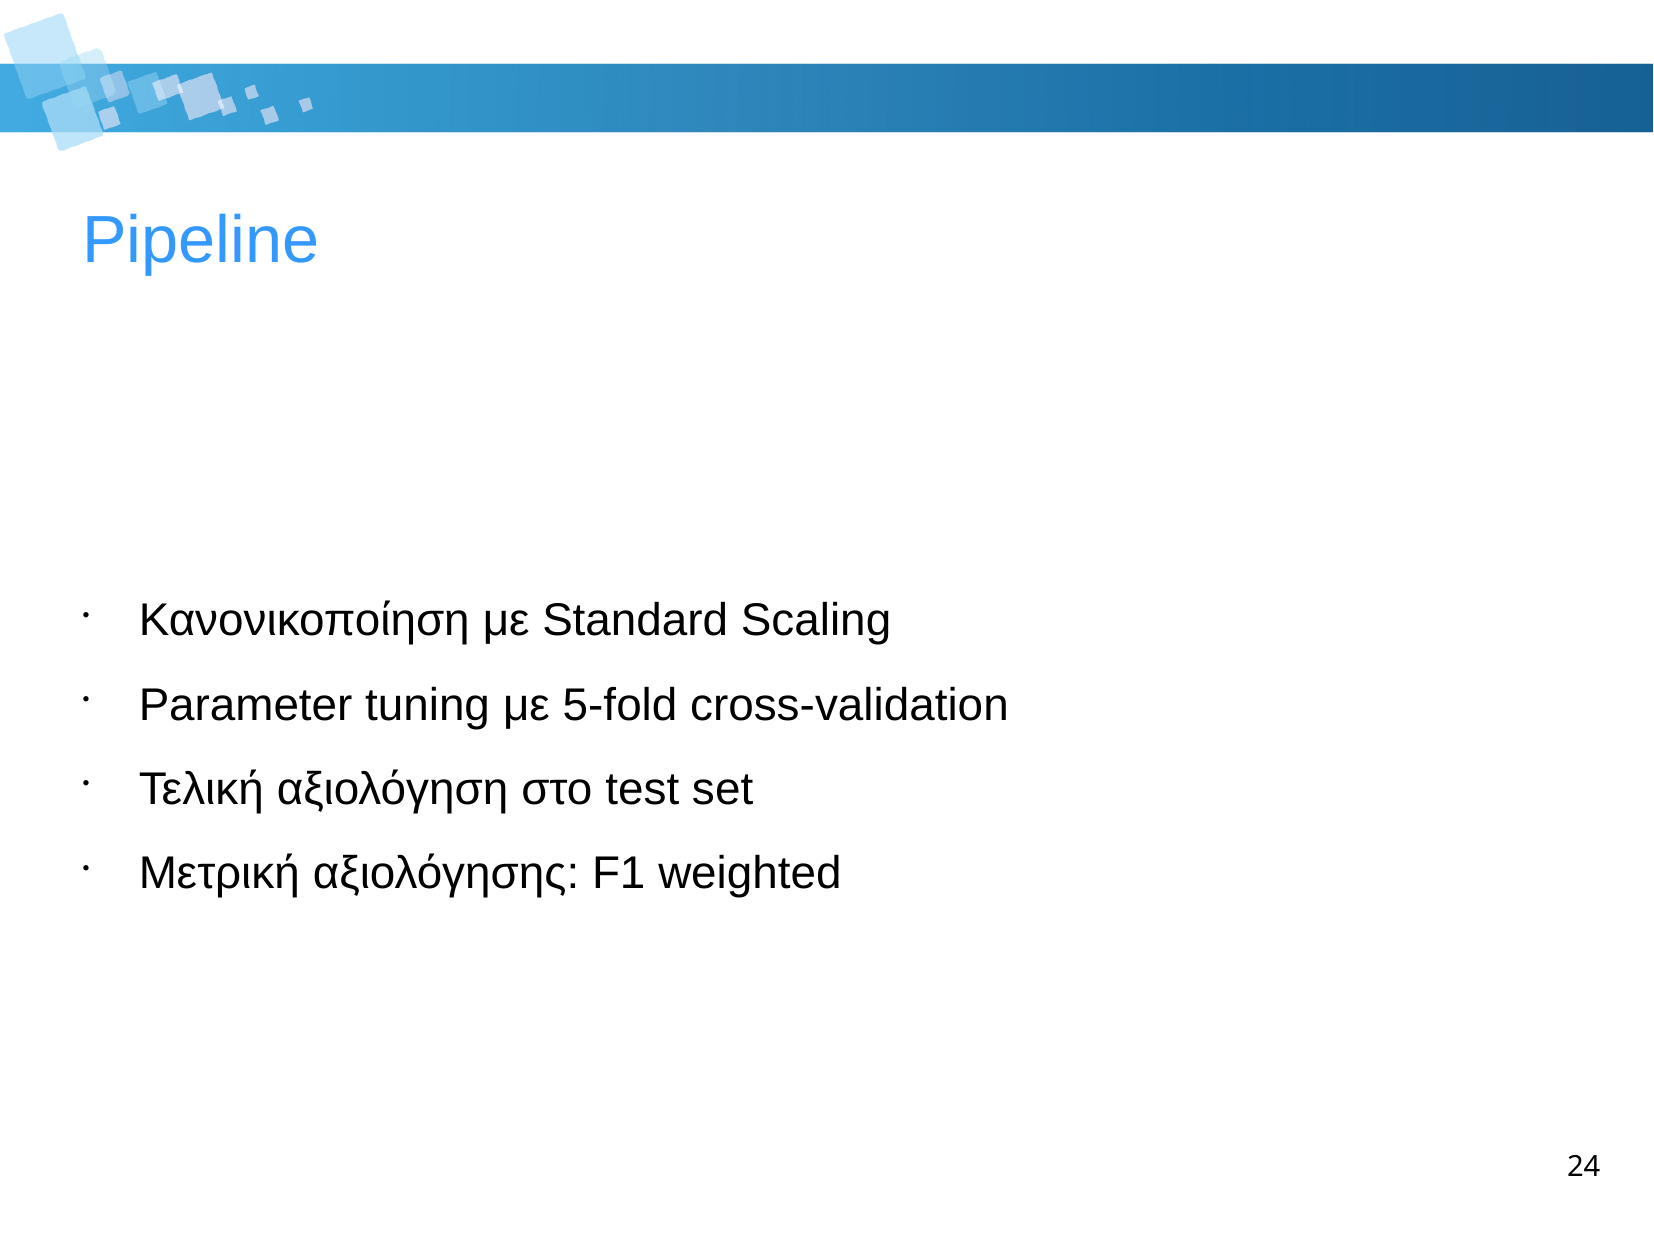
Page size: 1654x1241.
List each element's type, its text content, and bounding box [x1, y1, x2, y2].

slide_number 24 [1304, 1147, 1601, 1234]
list Κανονικοποίηση με Standard Scaling Parameter tuning με 5-fold cross-validation Τελική αξιολόγηση στο test set Μετρική αξιολόγησης: F1 weighted [82, 391, 1424, 1097]
title Pipeline [82, 132, 1571, 340]
picture [0, 0, 1653, 1238]
